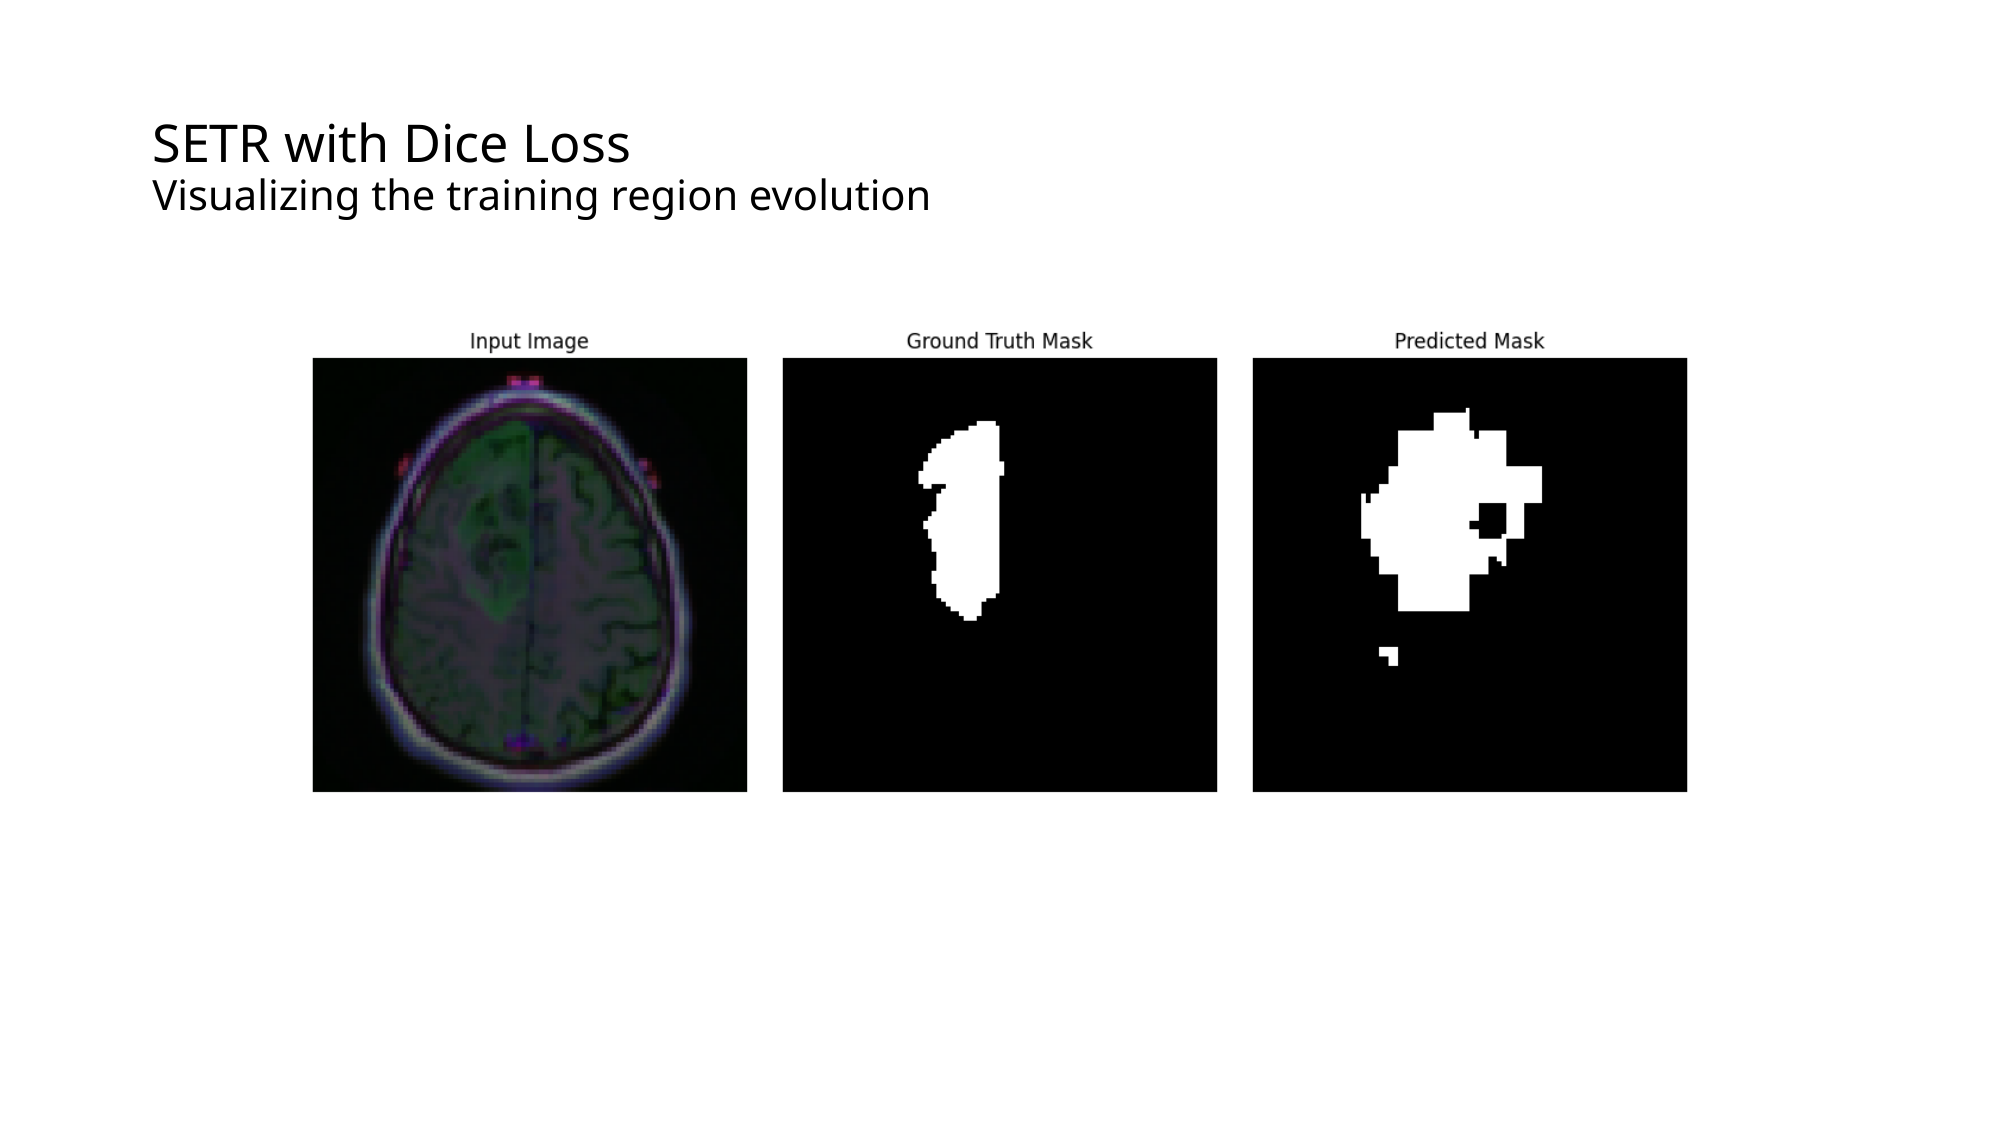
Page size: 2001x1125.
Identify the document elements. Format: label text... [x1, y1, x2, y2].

title SETR with Dice Loss Visualizing the training region evolution [137, 59, 1863, 278]
picture [301, 320, 1699, 805]
